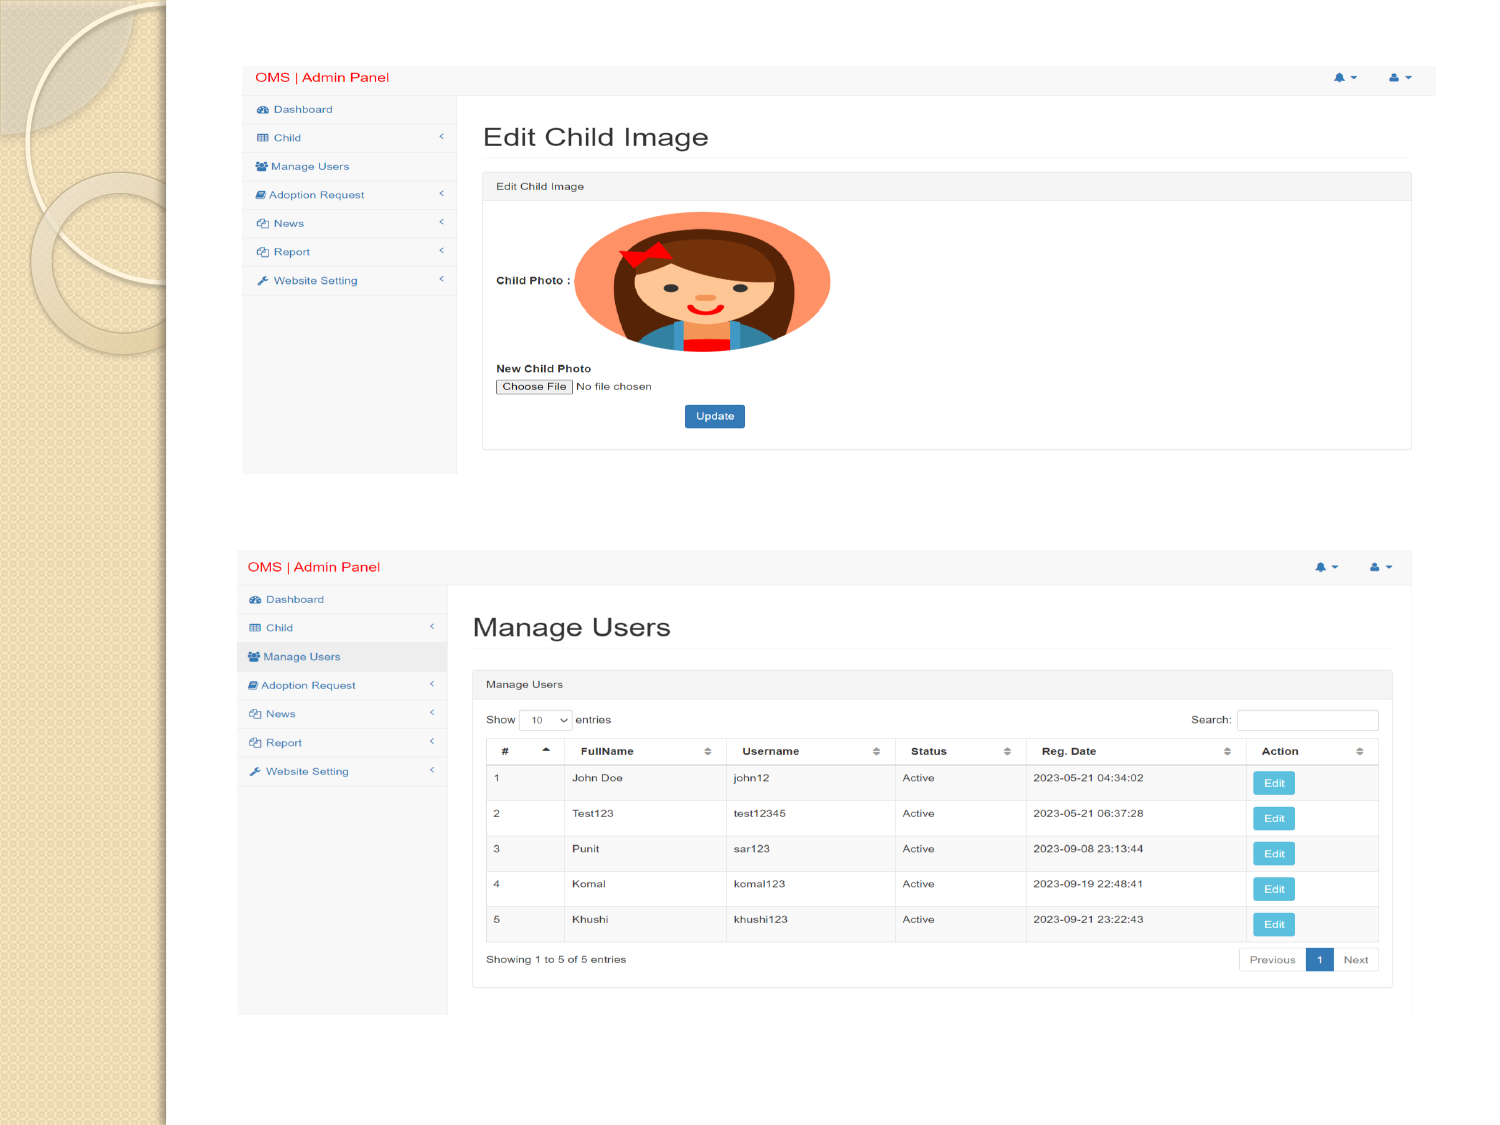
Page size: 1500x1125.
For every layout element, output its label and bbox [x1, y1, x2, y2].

picture [241, 66, 1436, 474]
picture [237, 550, 1412, 1016]
